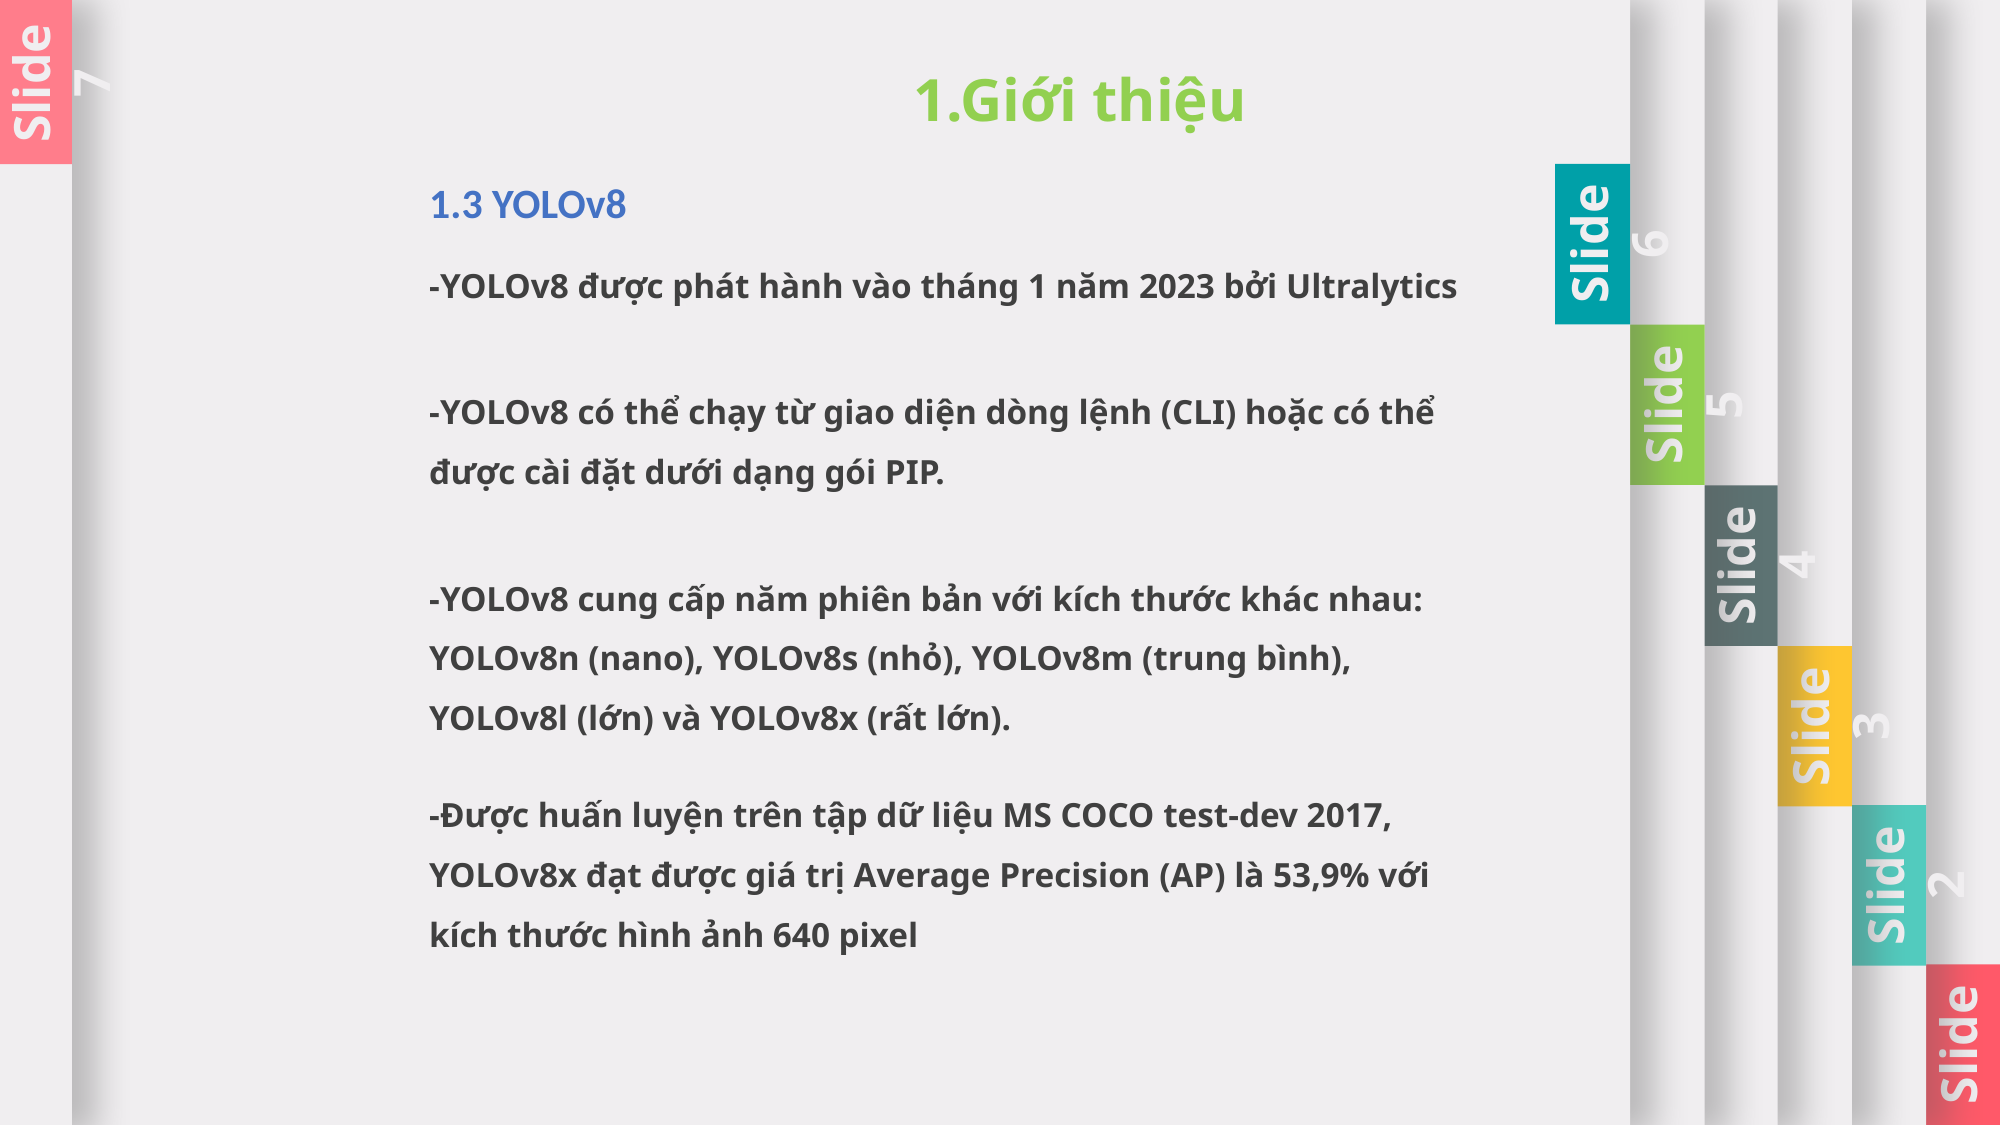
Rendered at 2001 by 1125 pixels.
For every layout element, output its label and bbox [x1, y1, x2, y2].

text_box [1705, 0, 1778, 1125]
text_box [1631, 0, 1705, 1125]
text_box [1927, 0, 2000, 1125]
text_box [72, 0, 1631, 1125]
text_box [0, 0, 72, 1125]
text_box [1778, 0, 1852, 1125]
text_box [1852, 0, 1927, 1125]
